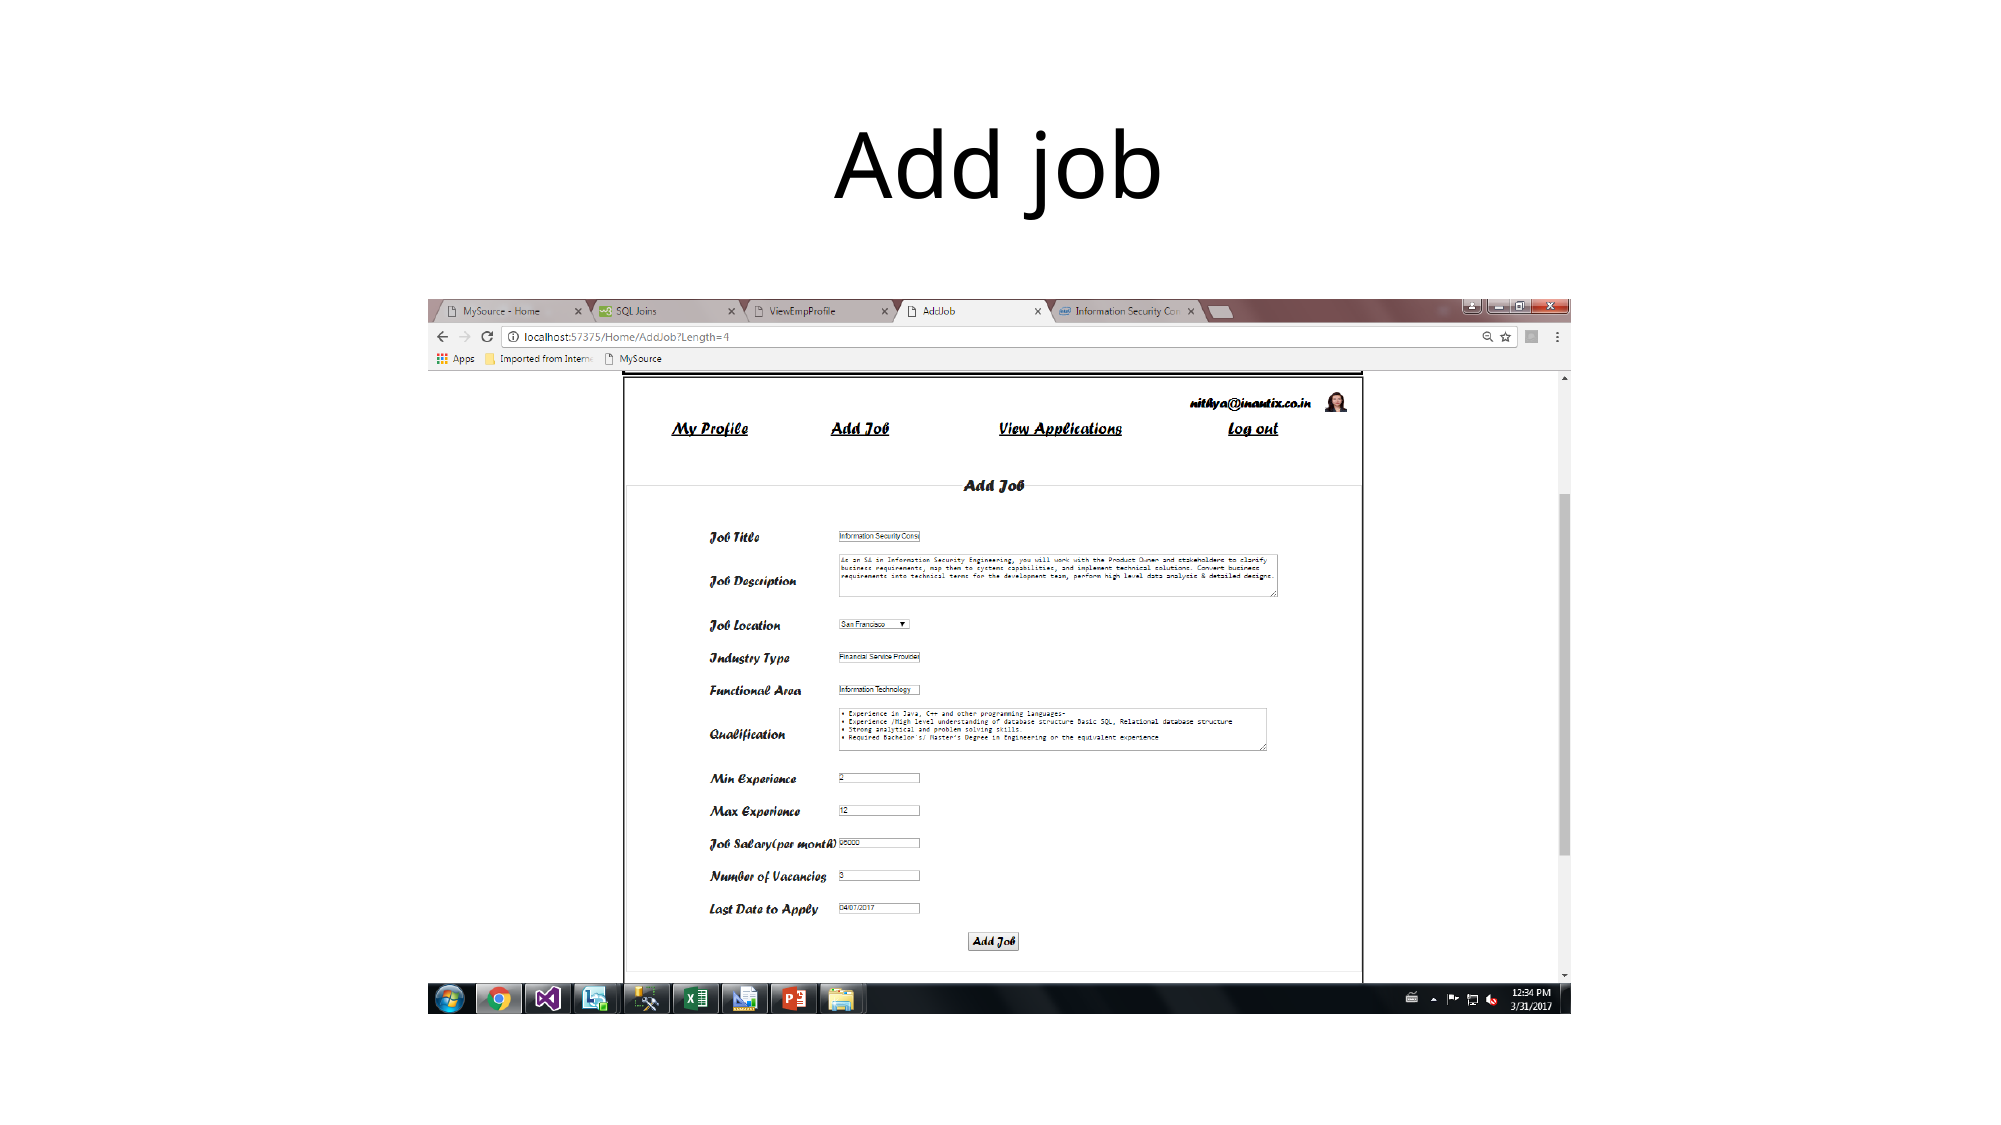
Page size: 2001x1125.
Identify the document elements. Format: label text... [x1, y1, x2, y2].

title Add job [137, 59, 1863, 278]
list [428, 299, 1572, 1014]
